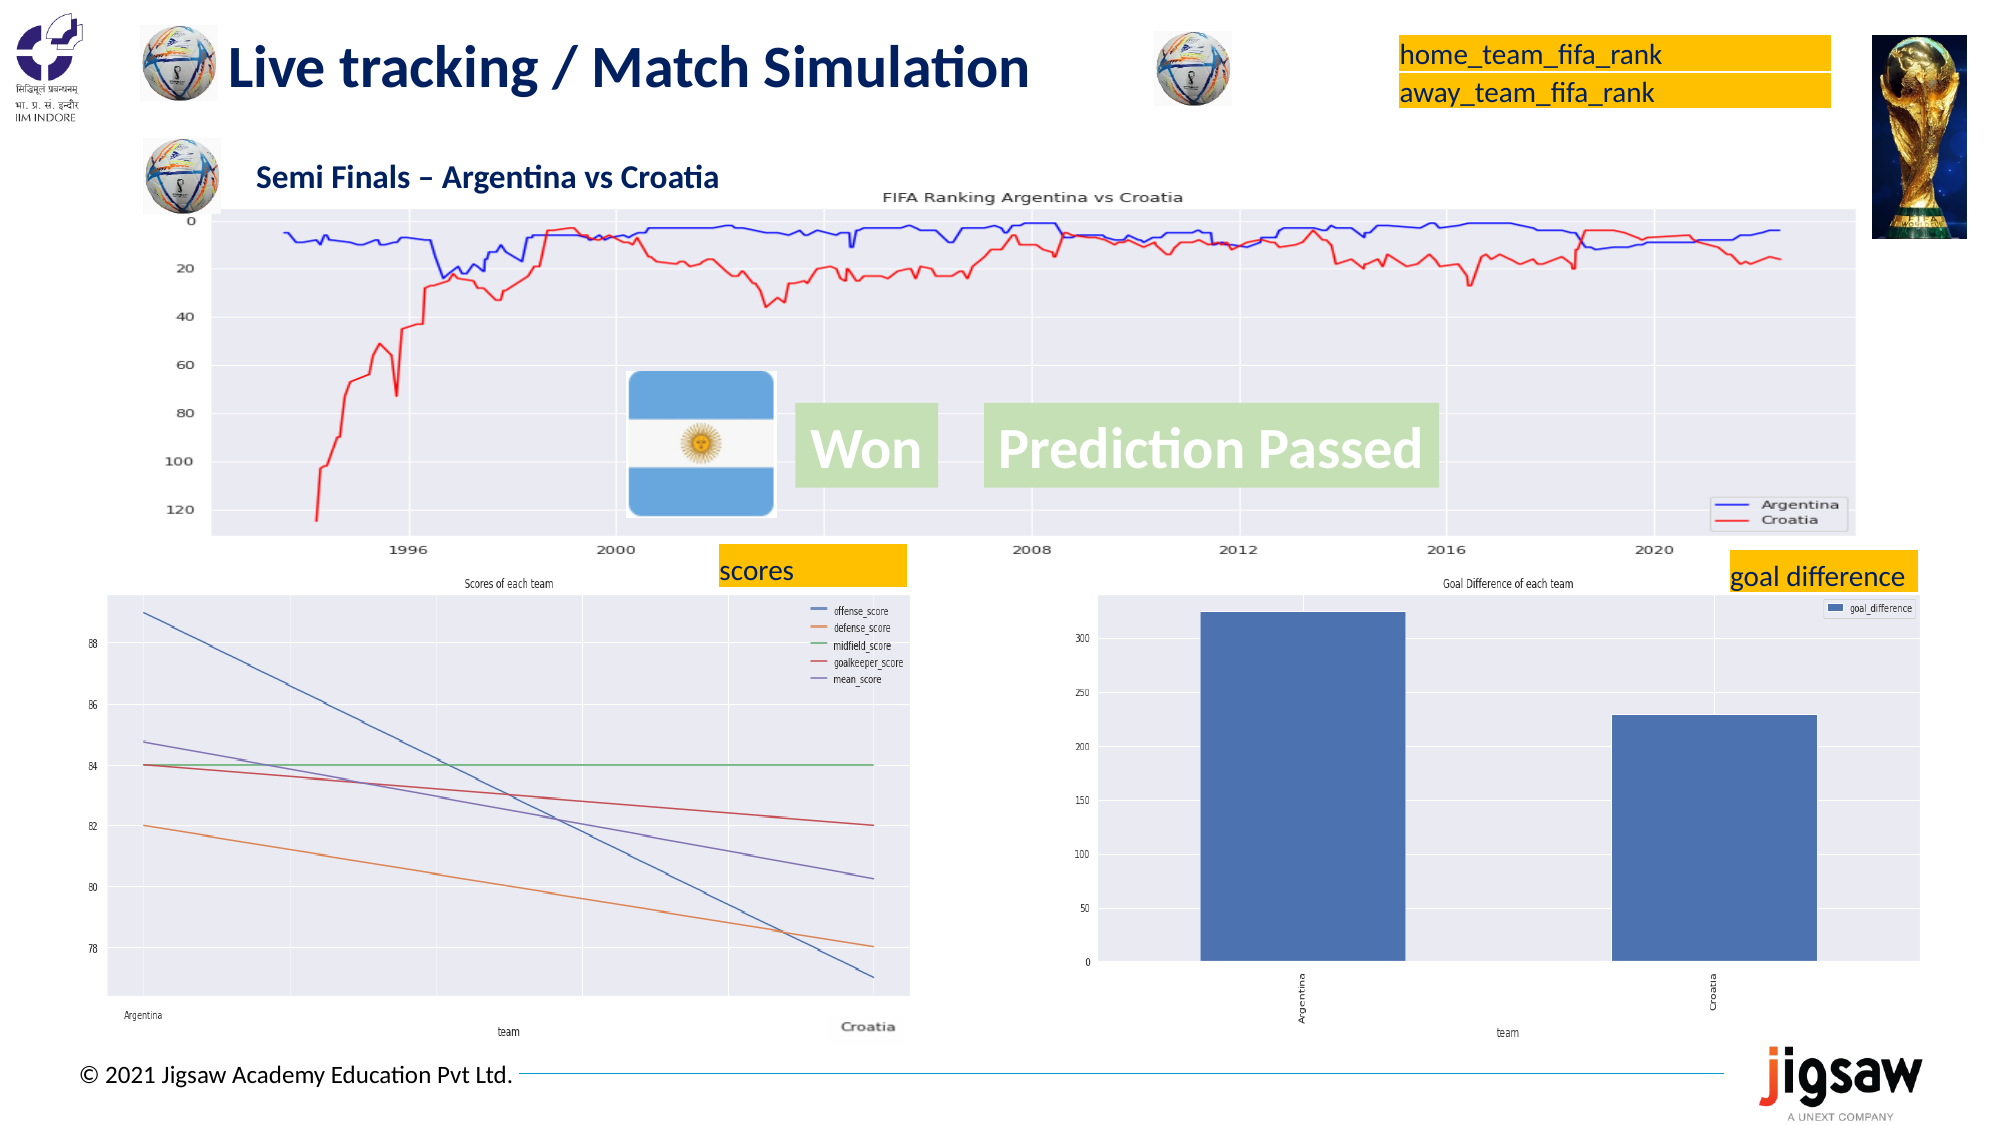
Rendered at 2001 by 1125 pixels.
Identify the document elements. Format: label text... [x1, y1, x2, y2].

text_box Semi Finals – Argentina vs Croatia [241, 148, 736, 185]
picture [82, 571, 915, 1069]
picture [1872, 35, 1967, 239]
picture [14, 12, 83, 122]
title Live tracking / Match Simulation [213, 28, 1849, 109]
table_header scores [719, 563, 907, 571]
picture [1154, 31, 1232, 106]
picture [1068, 571, 1928, 1125]
table_header goal difference [1730, 550, 1918, 571]
picture [140, 25, 218, 101]
picture [143, 138, 1865, 563]
